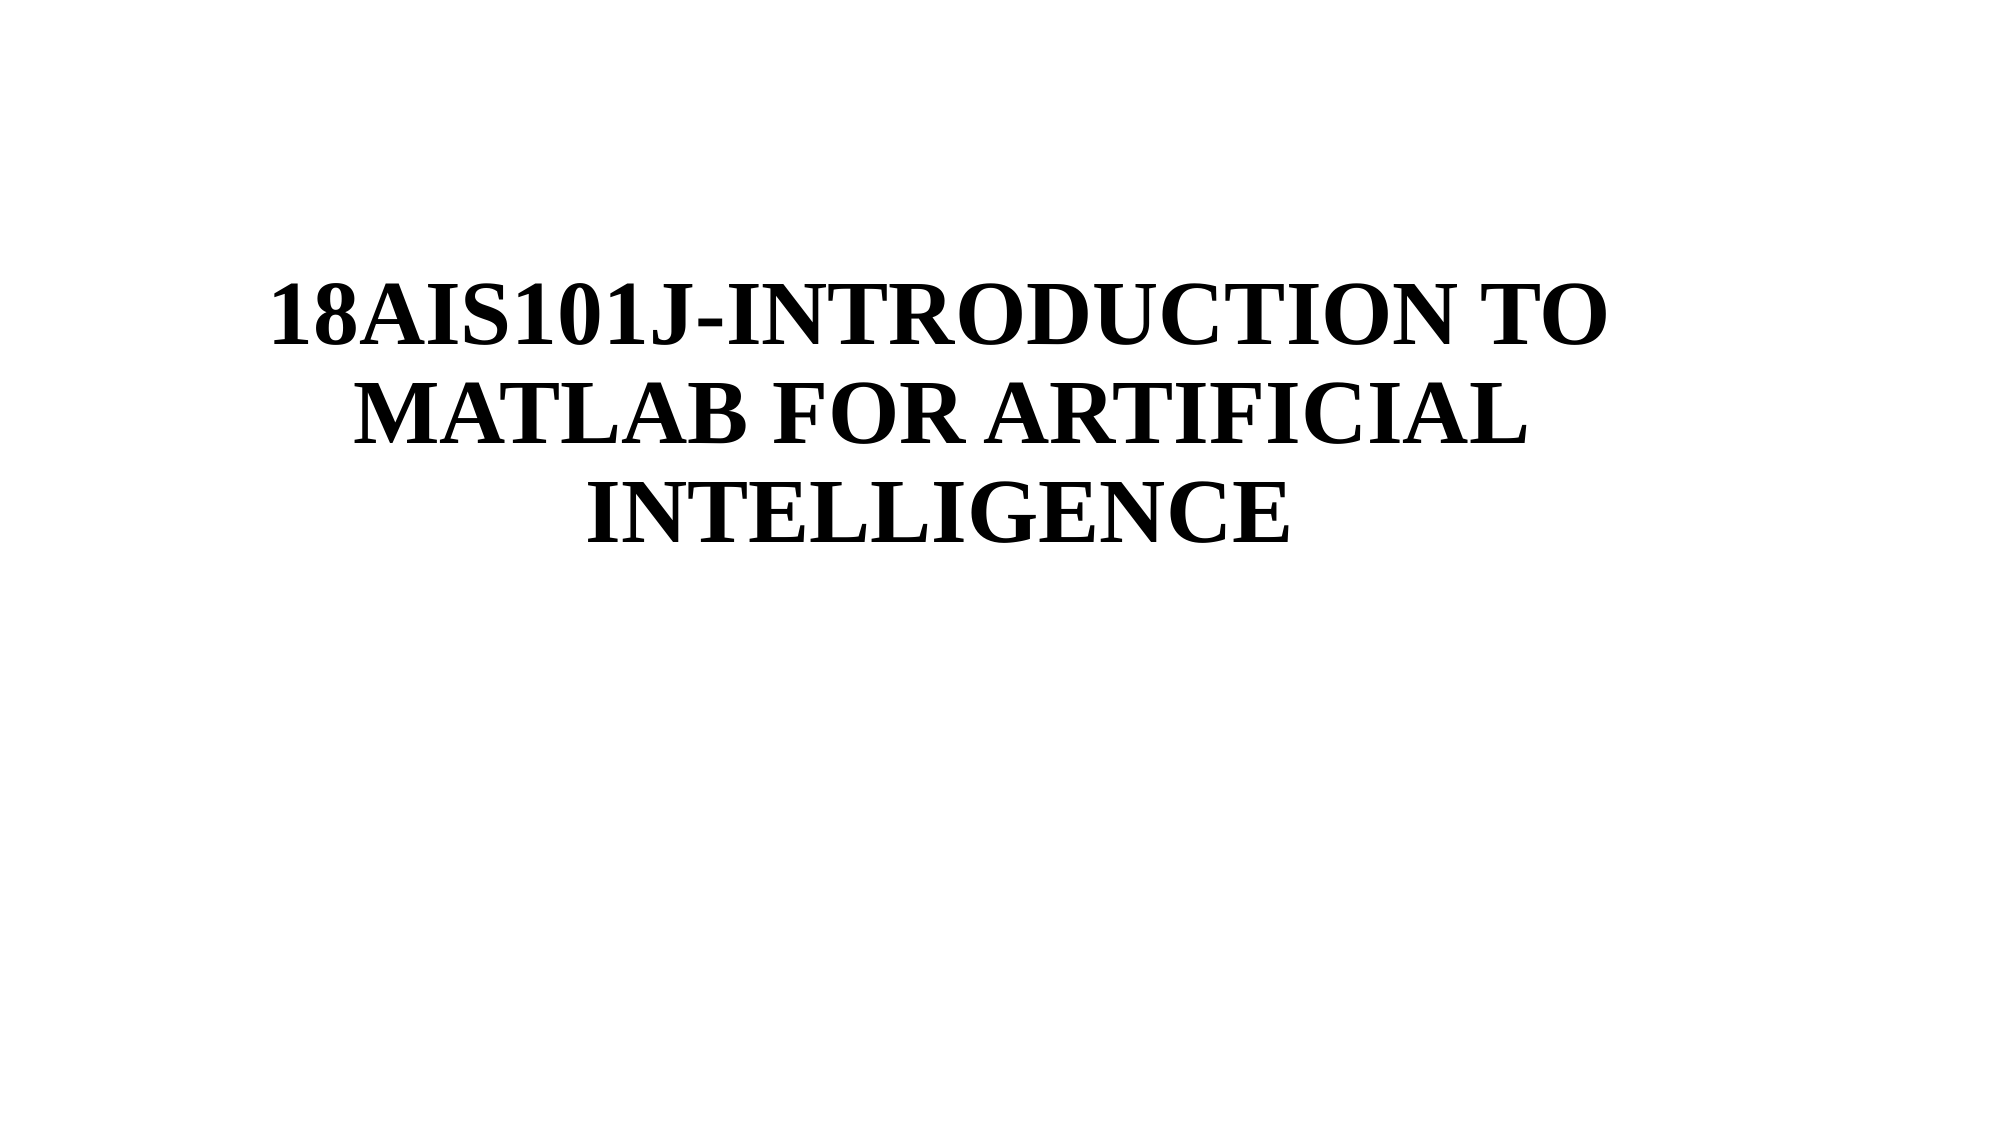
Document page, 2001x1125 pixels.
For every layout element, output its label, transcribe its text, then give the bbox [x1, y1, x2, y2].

title 18AIS101J-INTRODUCTION TO MATLAB FOR ARTIFICIAL INTELLIGENCE [77, 248, 1803, 580]
